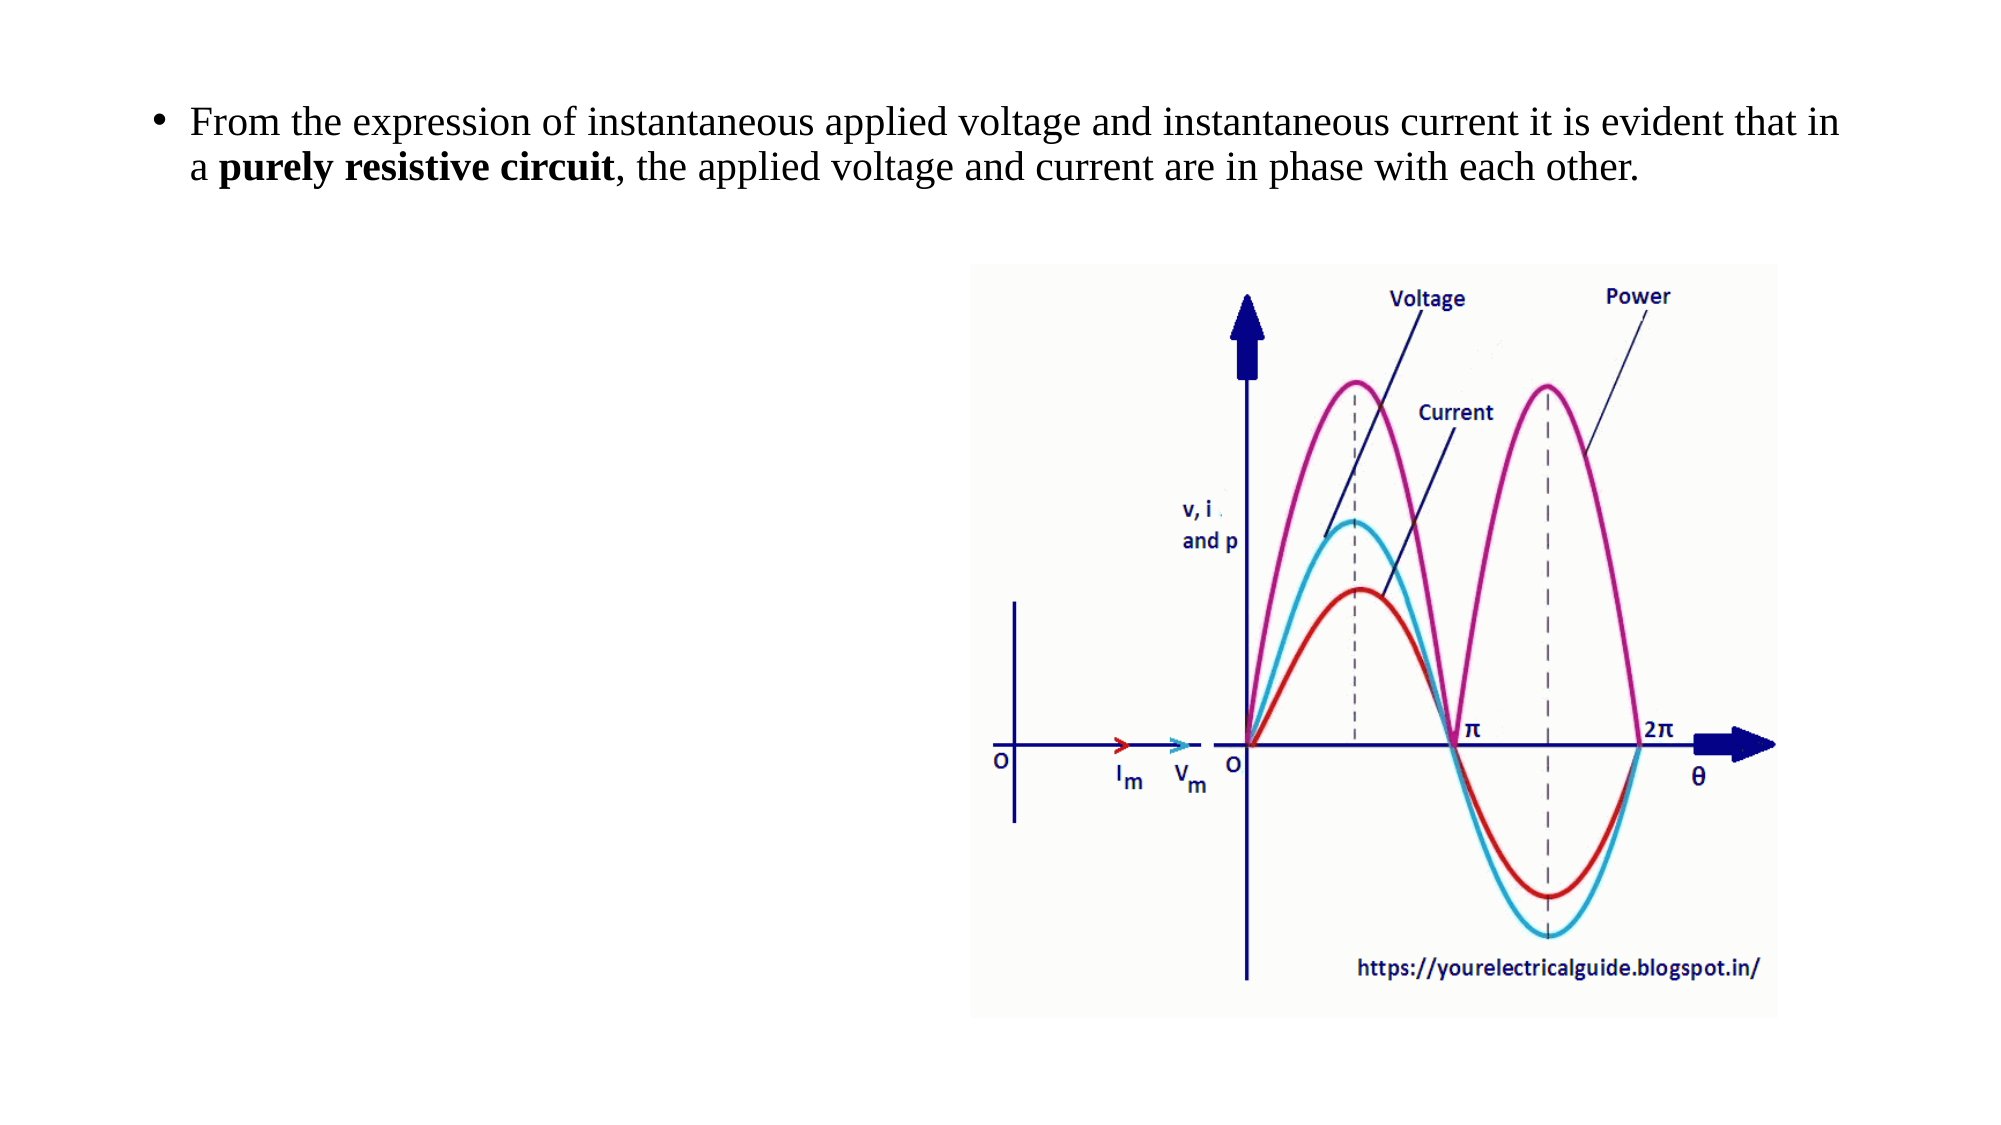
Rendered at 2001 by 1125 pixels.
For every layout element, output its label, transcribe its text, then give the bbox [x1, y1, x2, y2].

picture [970, 264, 1778, 1018]
list From the expression of instantaneous applied voltage and instantaneous current it is evident that in a purely resistive circuit, the applied voltage and current are in phase with each other. [137, 91, 1912, 1014]
